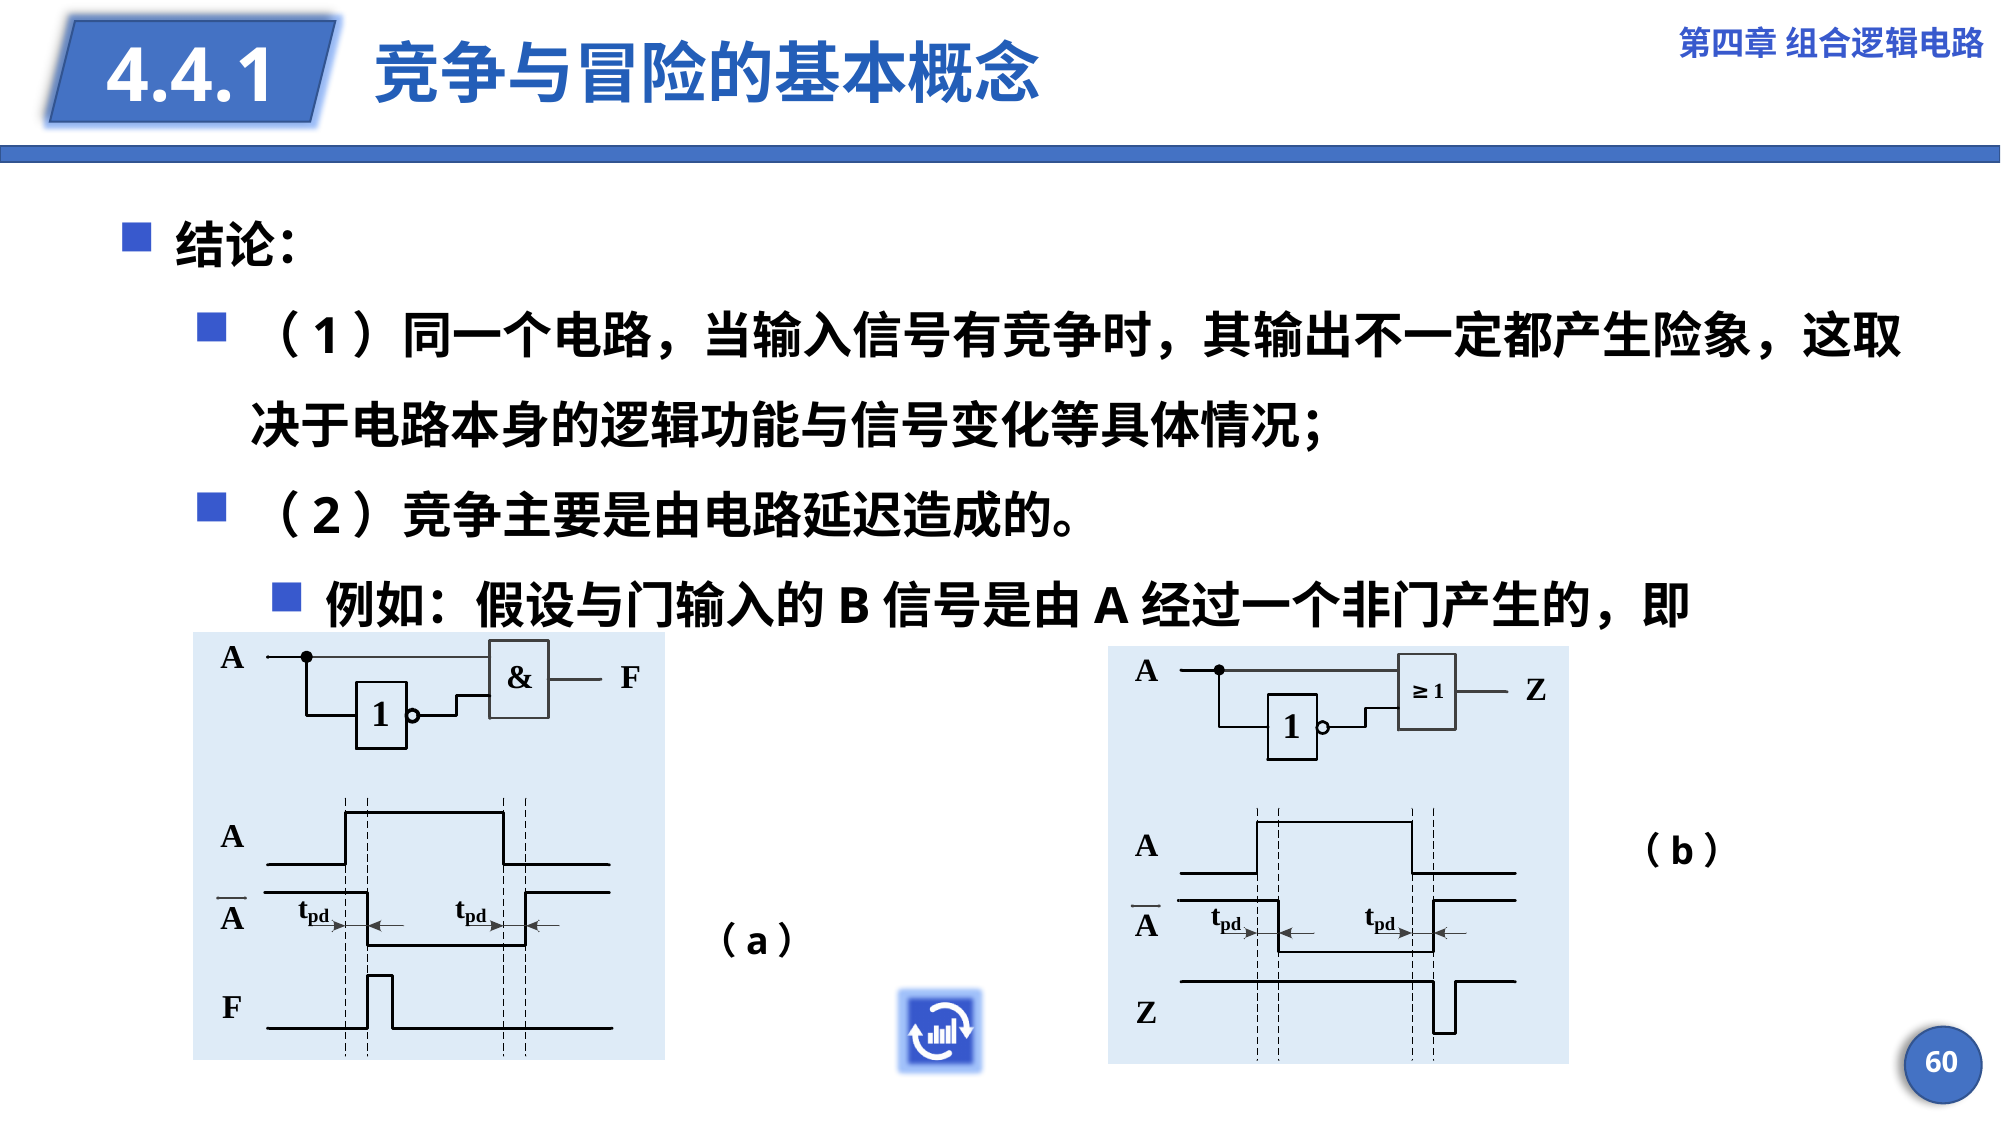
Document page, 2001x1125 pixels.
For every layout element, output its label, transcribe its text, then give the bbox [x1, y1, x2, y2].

title 竞争与冒险的基本概念 [358, 16, 1306, 137]
text_box 4.4.1 [48, 20, 337, 123]
picture [903, 993, 978, 1069]
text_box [192, 632, 665, 1060]
slide_number 60 [1895, 1033, 1989, 1094]
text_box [1107, 645, 1570, 1065]
footer 第四章 组合逻辑电路 [1654, 0, 2000, 84]
